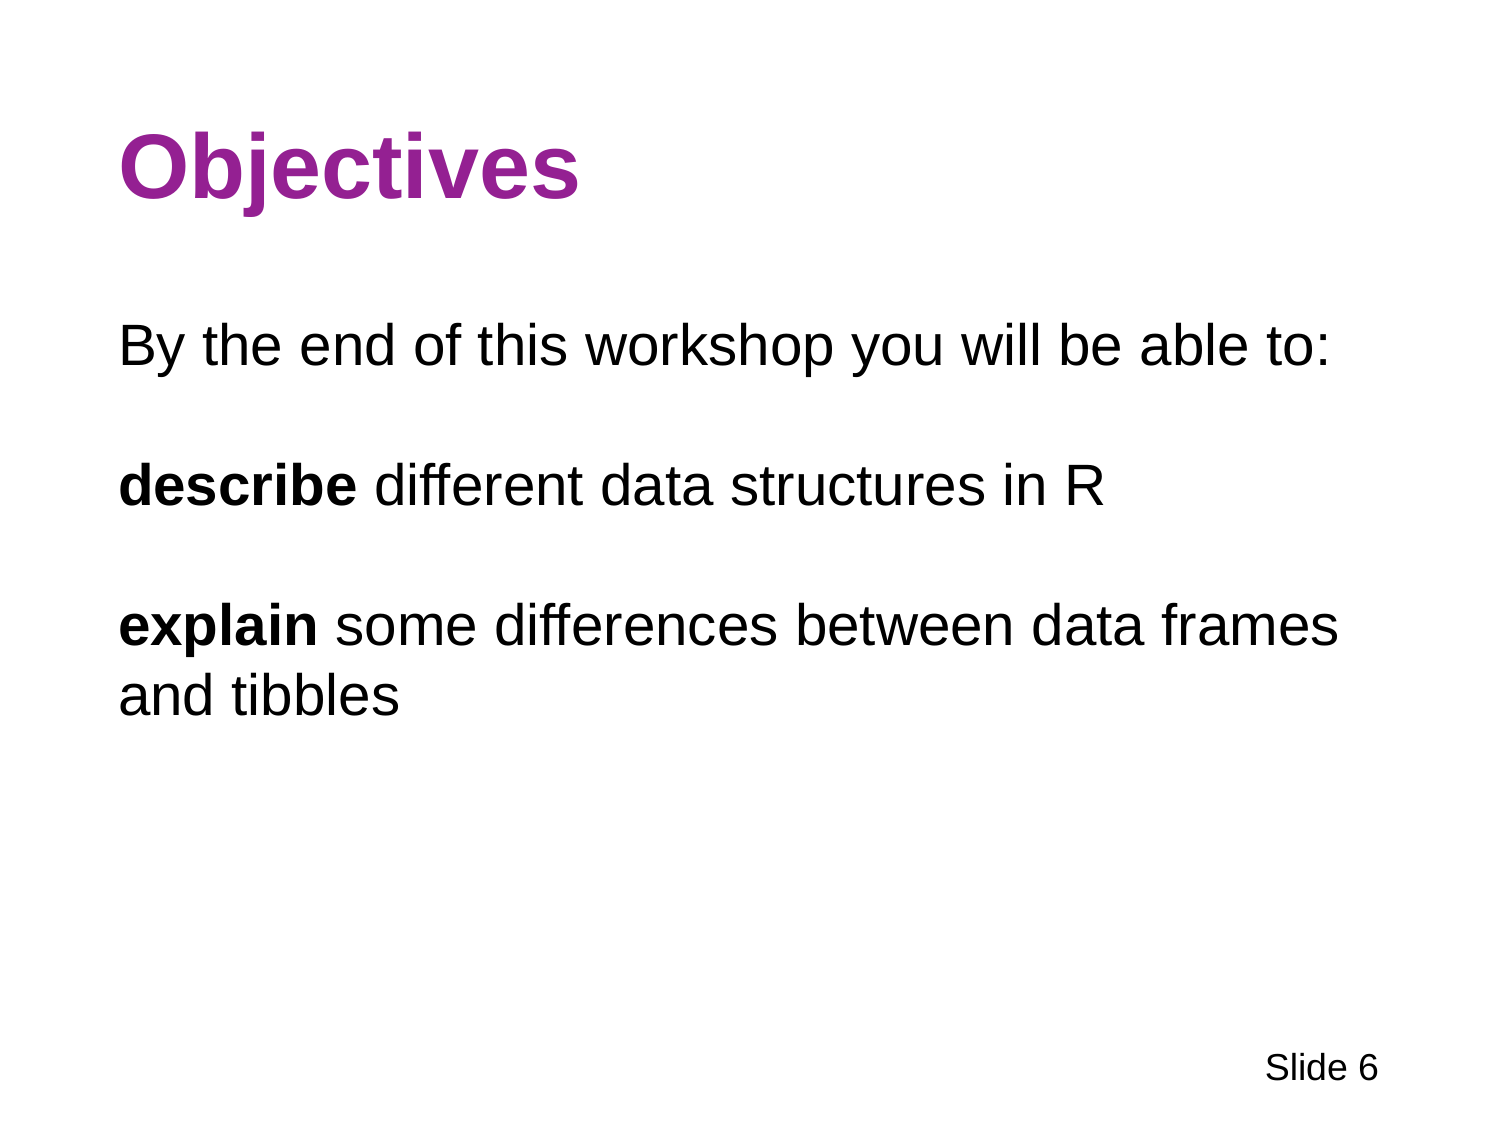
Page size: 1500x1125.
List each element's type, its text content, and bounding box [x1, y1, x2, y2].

list By the end of this workshop you will be able to: describe different data structures in R explain some differences between data frames and tibbles [103, 299, 1397, 1014]
text_box Slide 6 [1249, 1035, 1500, 1096]
title Objectives [103, 59, 1397, 278]
